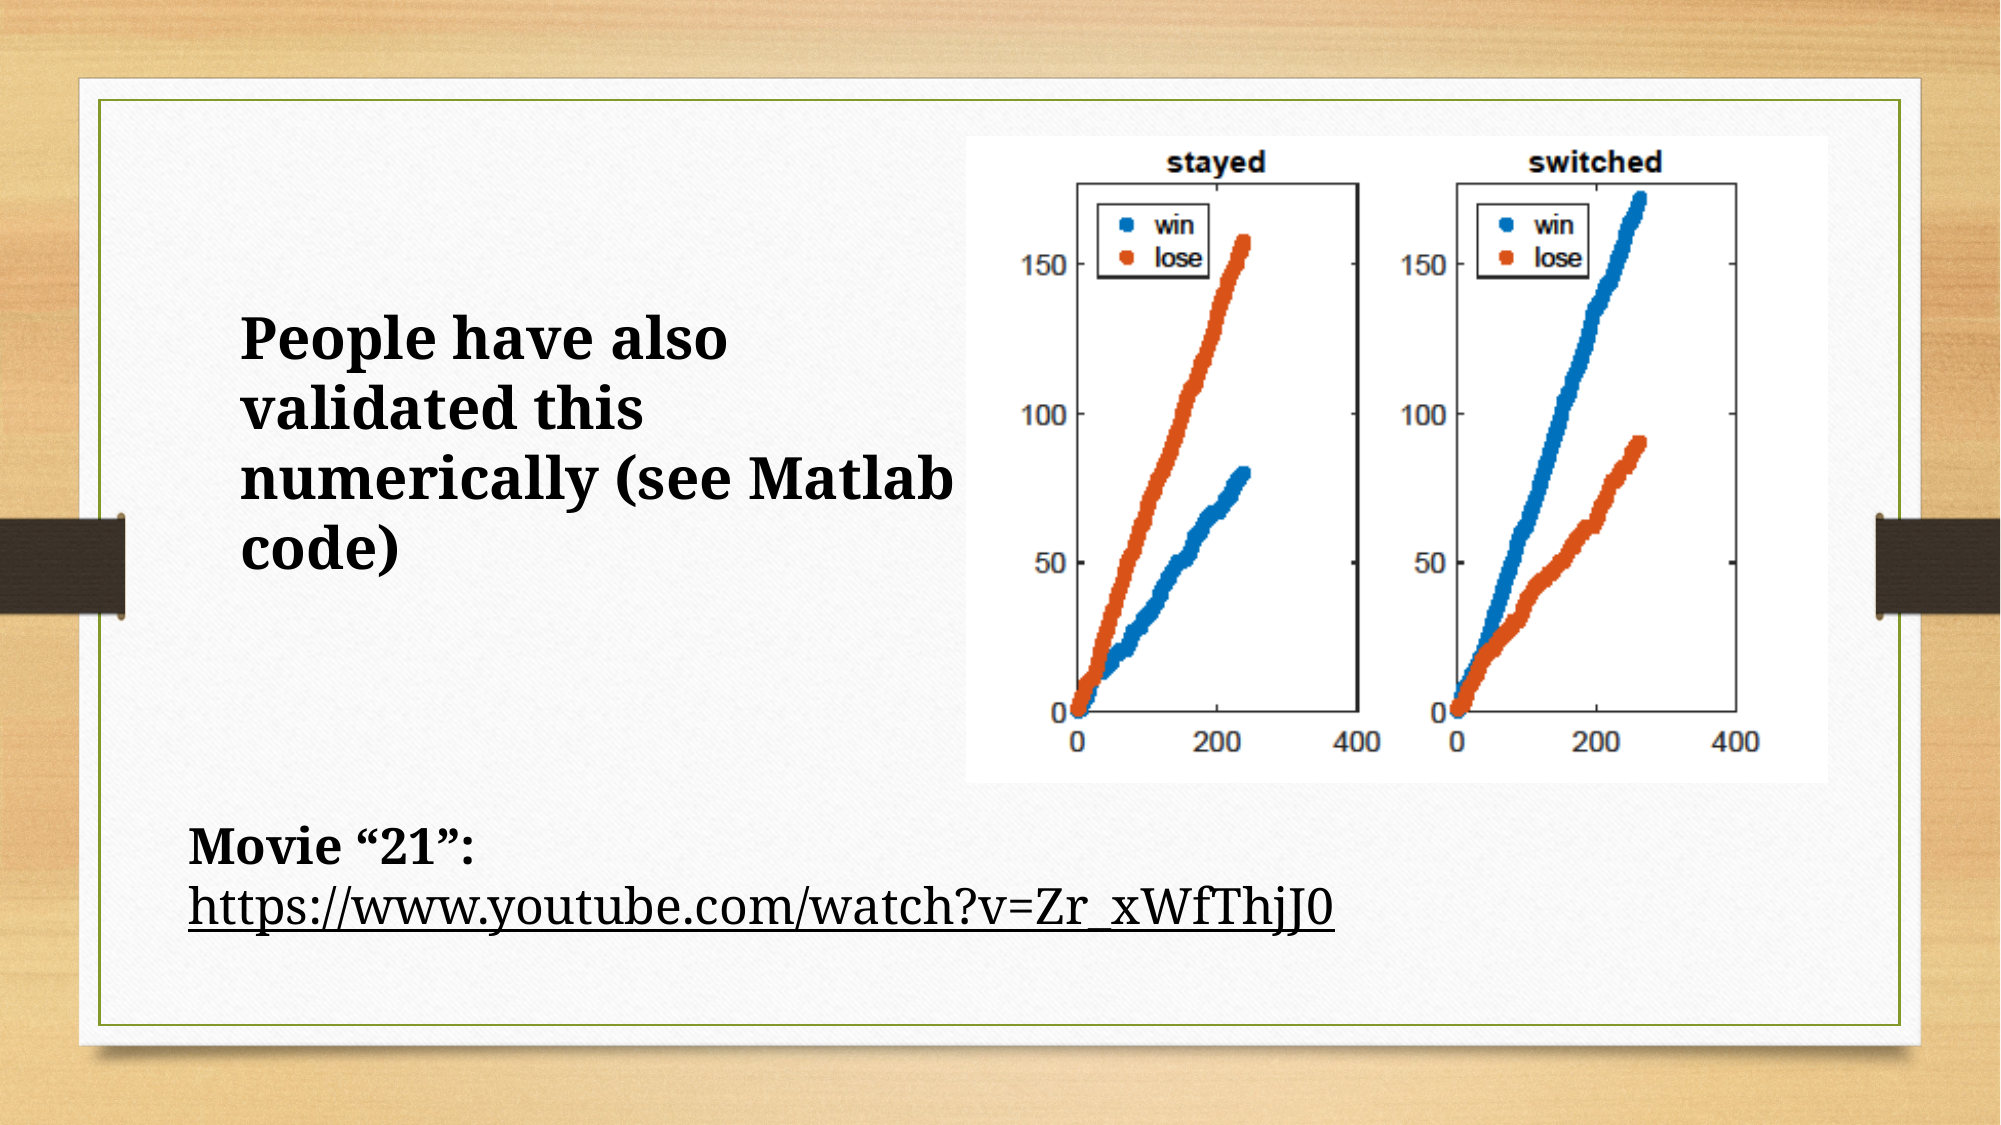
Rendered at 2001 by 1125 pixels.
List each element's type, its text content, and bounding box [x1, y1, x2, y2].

picture [0, 0, 2001, 1125]
text_box Movie “21”: https://www.youtube.com/watch?v=Zr_xWfThjJ0 [173, 807, 1363, 951]
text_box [966, 136, 1828, 783]
text_box People have also validated this numerically (see Matlab code) [225, 293, 966, 589]
